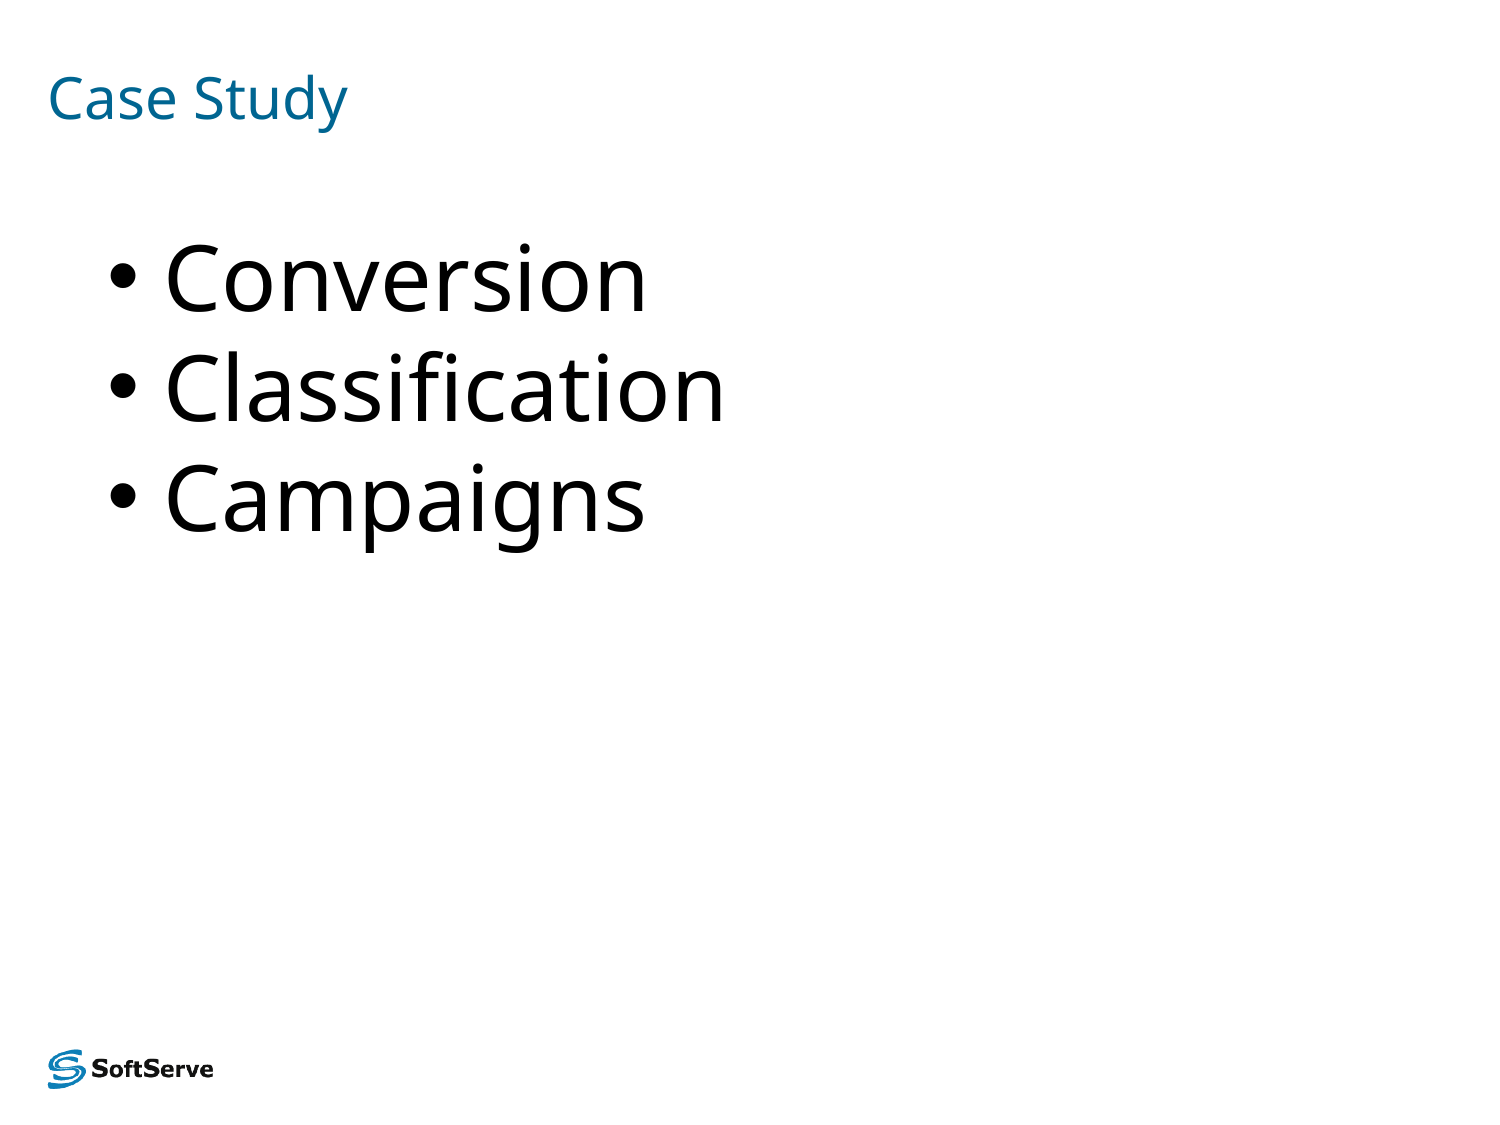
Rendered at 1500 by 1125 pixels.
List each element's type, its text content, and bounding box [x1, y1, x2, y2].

picture [47, 1049, 213, 1089]
title Case Study [47, 60, 986, 132]
text_box Conversion Classification Campaigns [92, 212, 744, 558]
